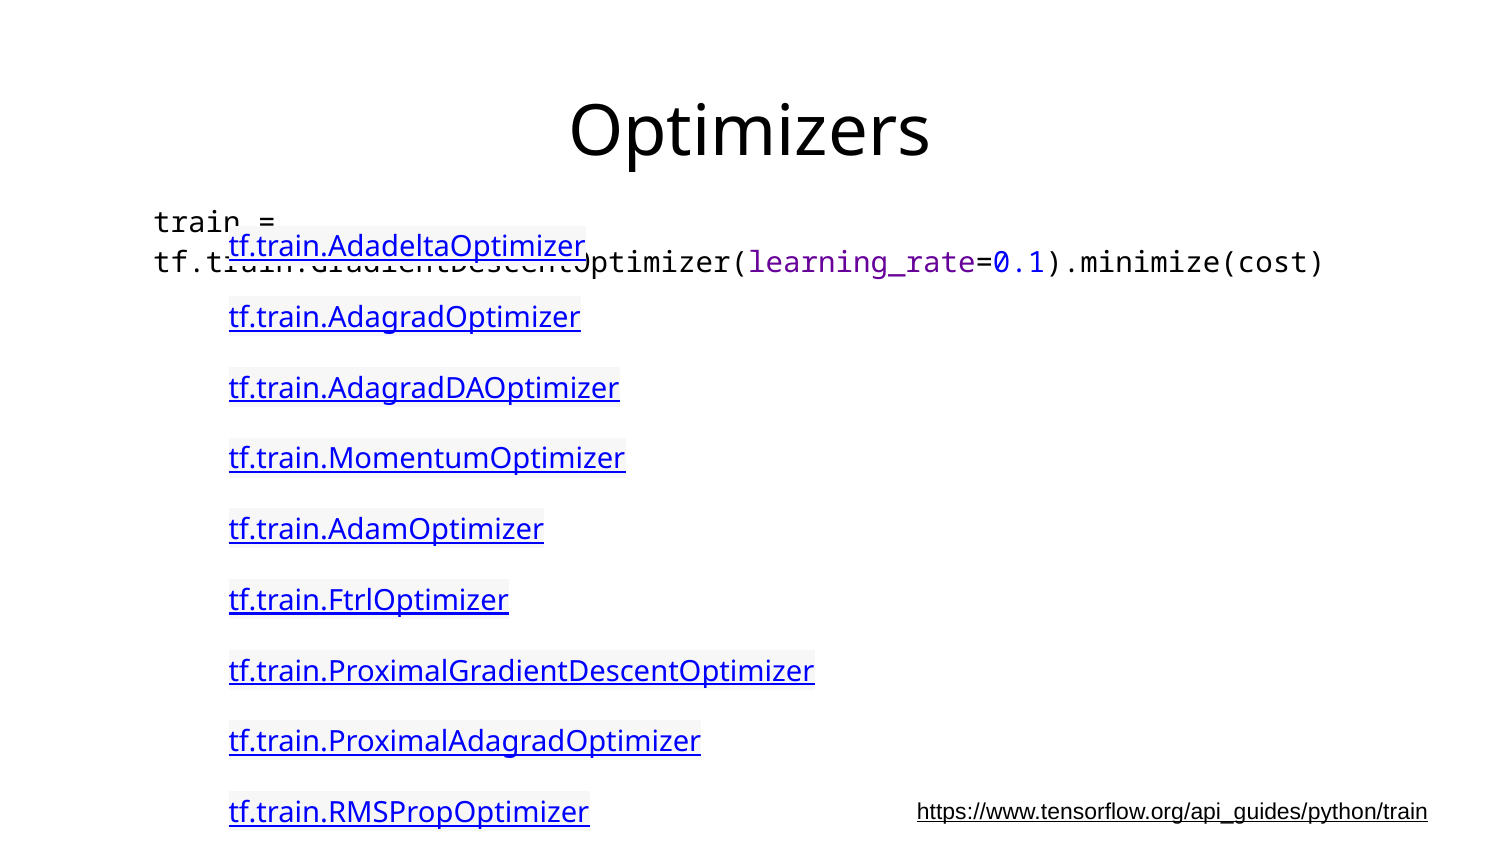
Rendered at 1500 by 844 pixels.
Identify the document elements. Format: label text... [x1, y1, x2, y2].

text_box tf.train.AdadeltaOptimizer tf.train.AdagradOptimizer tf.train.AdagradDAOptimizer tf.train.MomentumOptimizer tf.train.AdamOptimizer tf.train.FtrlOptimizer tf.train.ProximalGradientDescentOptimizer tf.train.ProximalAdagradOptimizer tf.train.RMSPropOptimizer [144, 281, 1249, 774]
title Optimizers [0, 21, 1500, 233]
text_box train = tf.train.GradientDescentOptimizer(learning_rate=0.1).minimize(cost) [138, 195, 1403, 282]
text_box https://www.tensorflow.org/api_guides/python/train [901, 777, 1500, 844]
